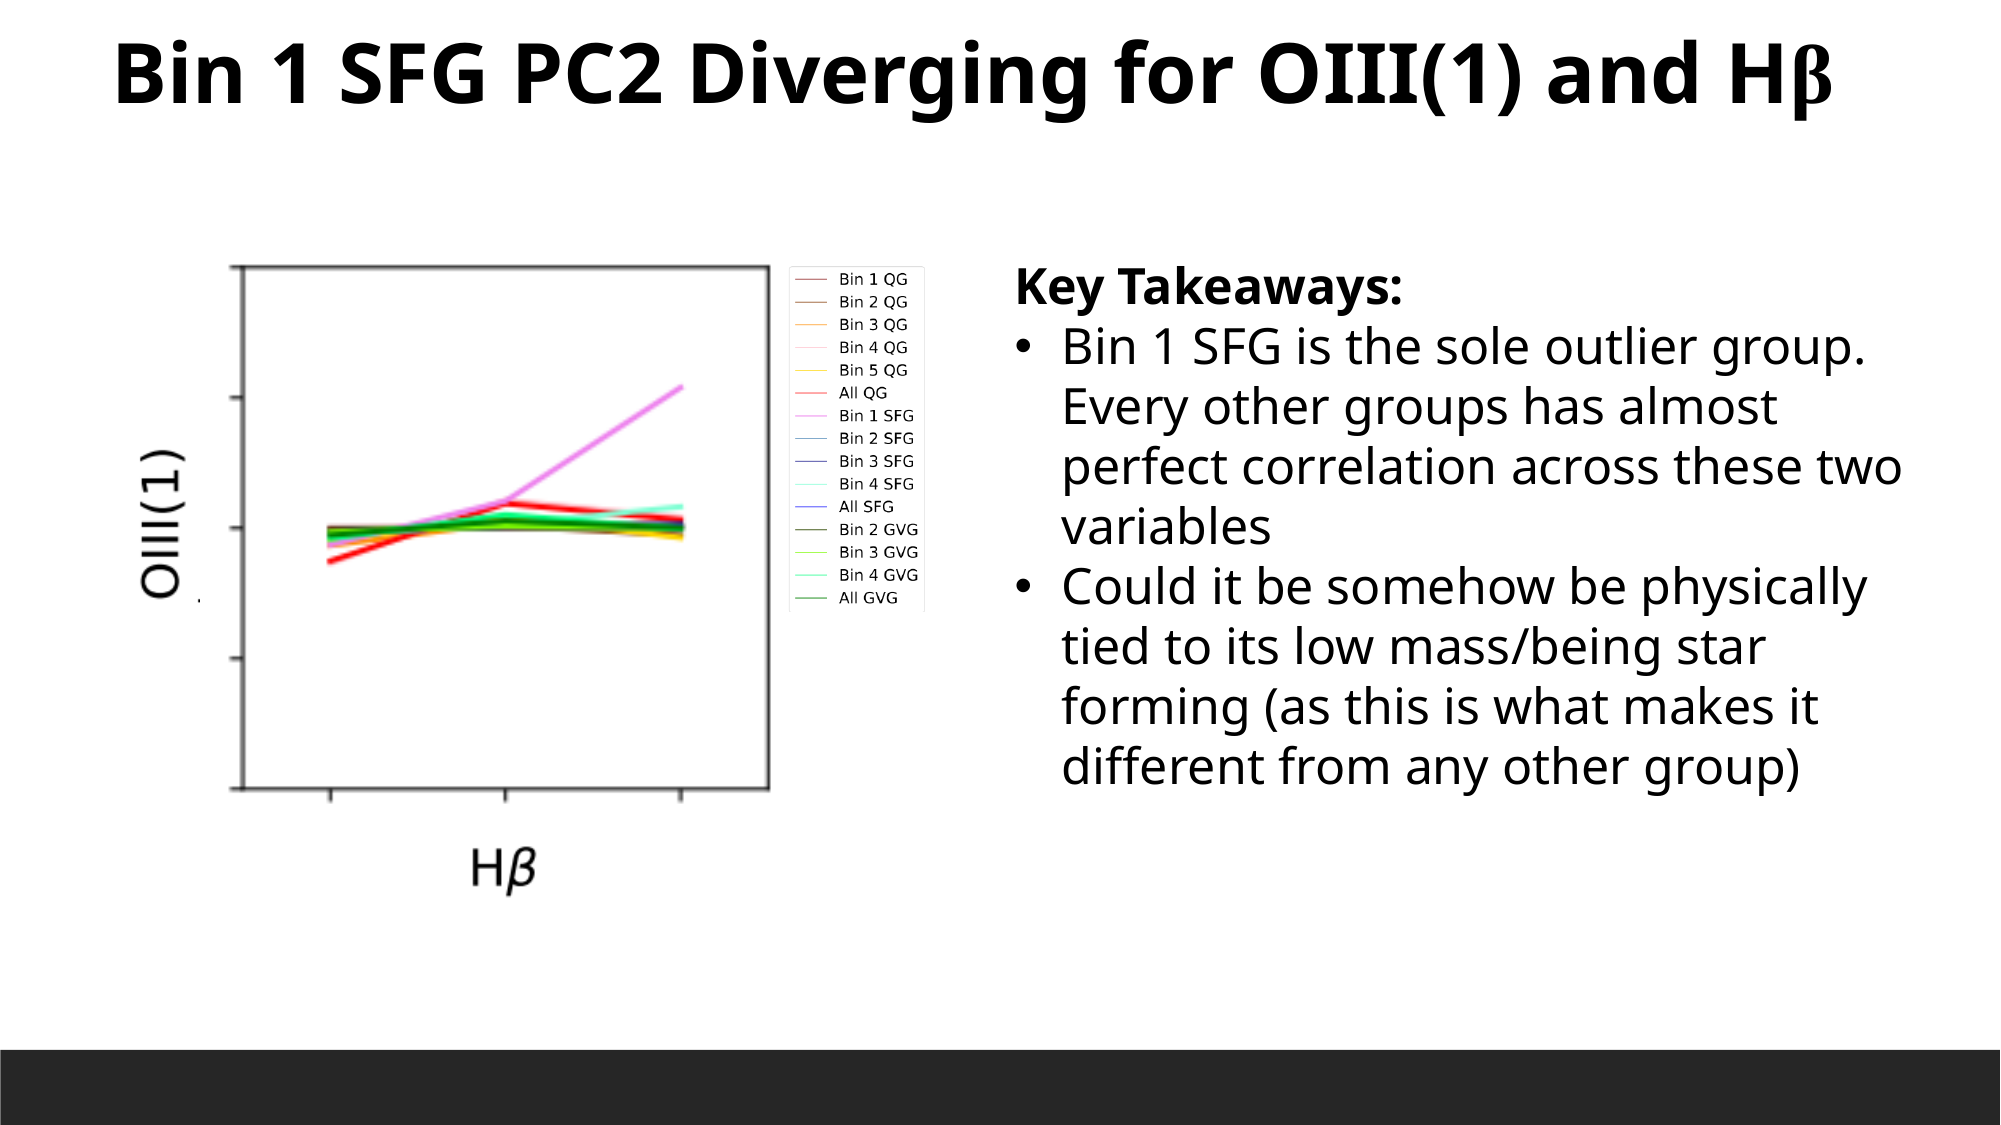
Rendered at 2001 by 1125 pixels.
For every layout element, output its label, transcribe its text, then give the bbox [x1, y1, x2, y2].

text_box Key Takeaways: Bin 1 SFG is the sole outlier group. Every other groups has almost perfect correlation across these two variables Could it be somehow be physically tied to its low mass/being star forming (as this is what makes it different from any other group) [999, 247, 1936, 923]
picture [469, 838, 539, 907]
picture [116, 246, 927, 824]
text_box Bin 1 SFG PC2 Diverging for OIII(1) and Hβ [0, 13, 2000, 228]
